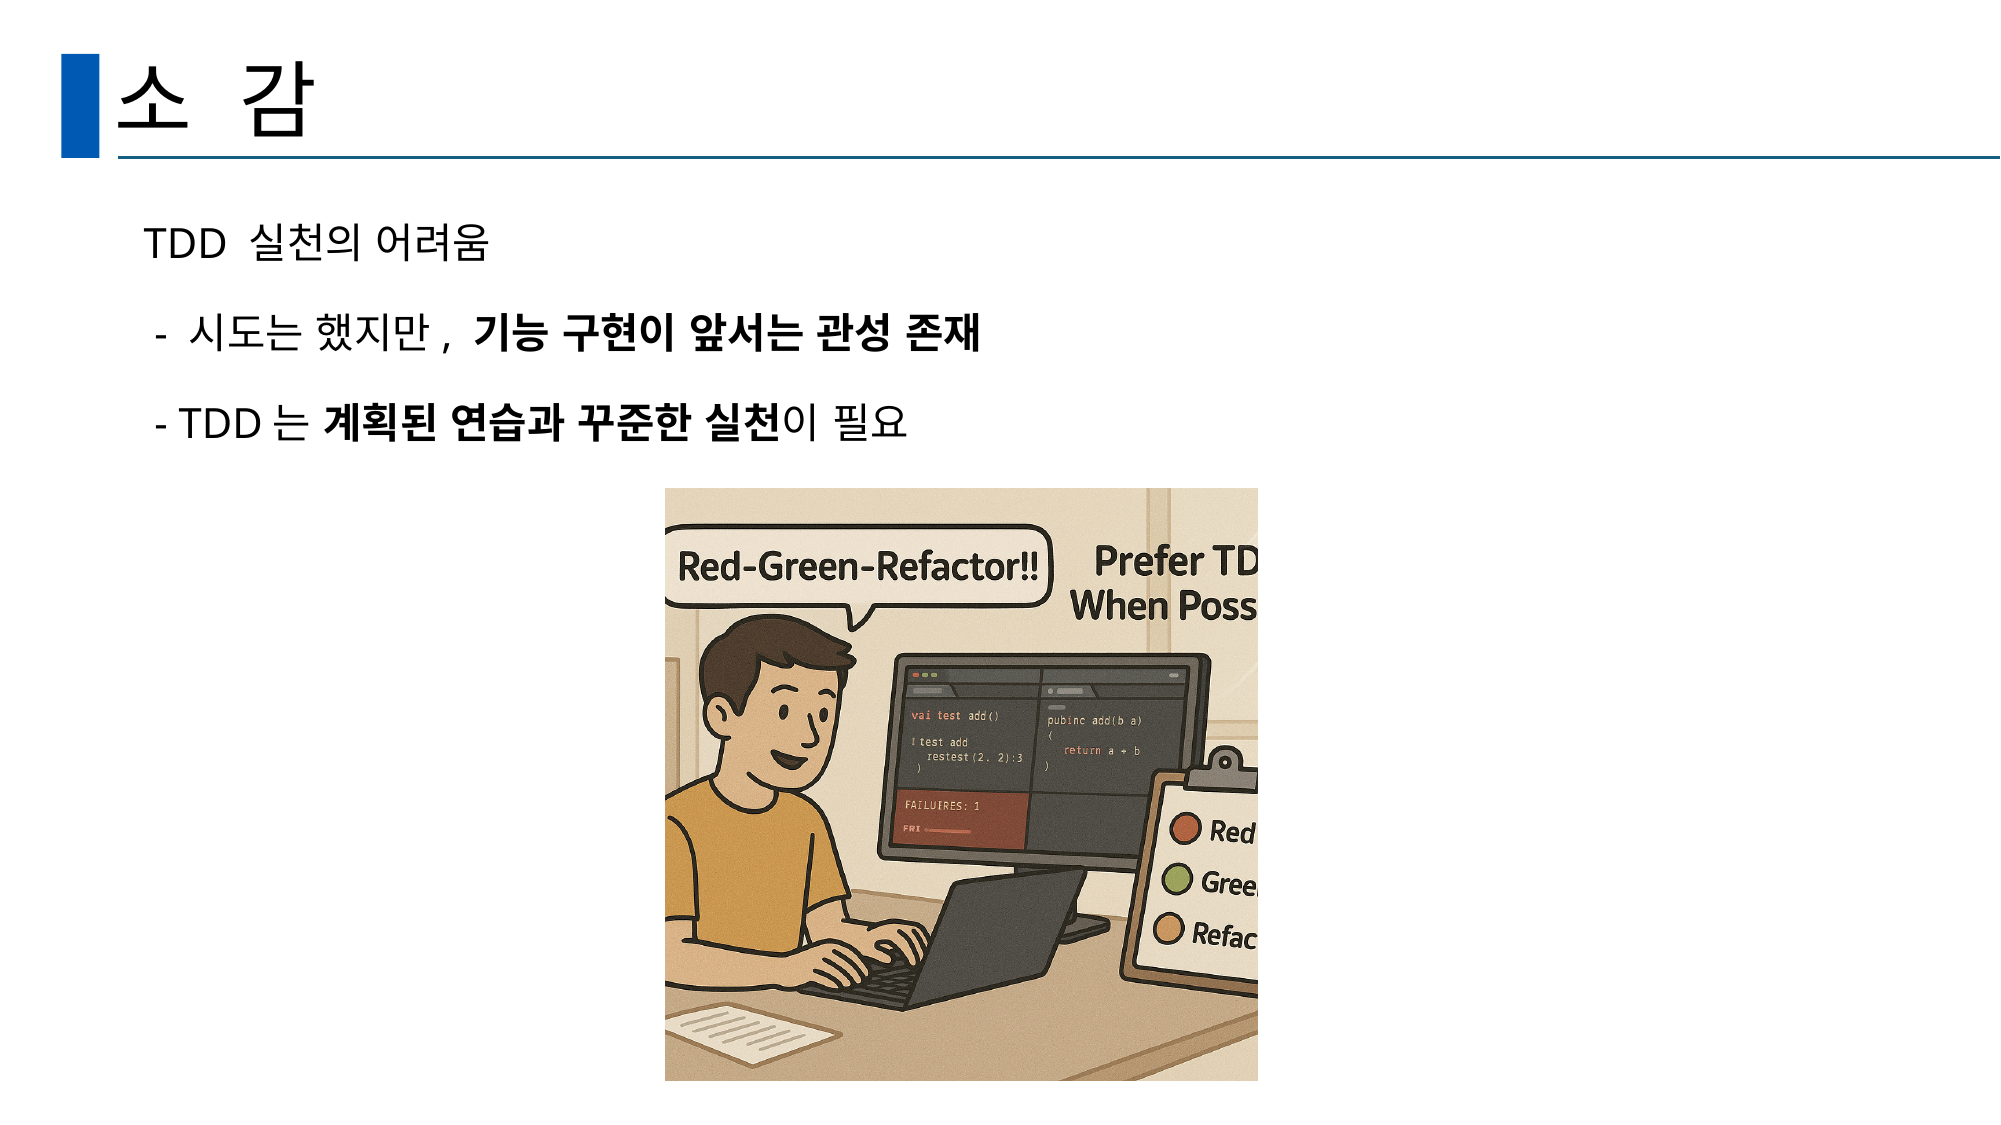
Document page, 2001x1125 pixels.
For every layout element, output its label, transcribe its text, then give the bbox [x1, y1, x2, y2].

picture [664, 487, 1258, 1081]
title 소 감 [99, 50, 1825, 158]
list TDD 실천의 어려움 - 시도는 했지만, 기능 구현이 앞서는 관성 존재 - TDD는 계획된 연습과 꾸준한 실천이 필요 [99, 214, 1825, 1024]
